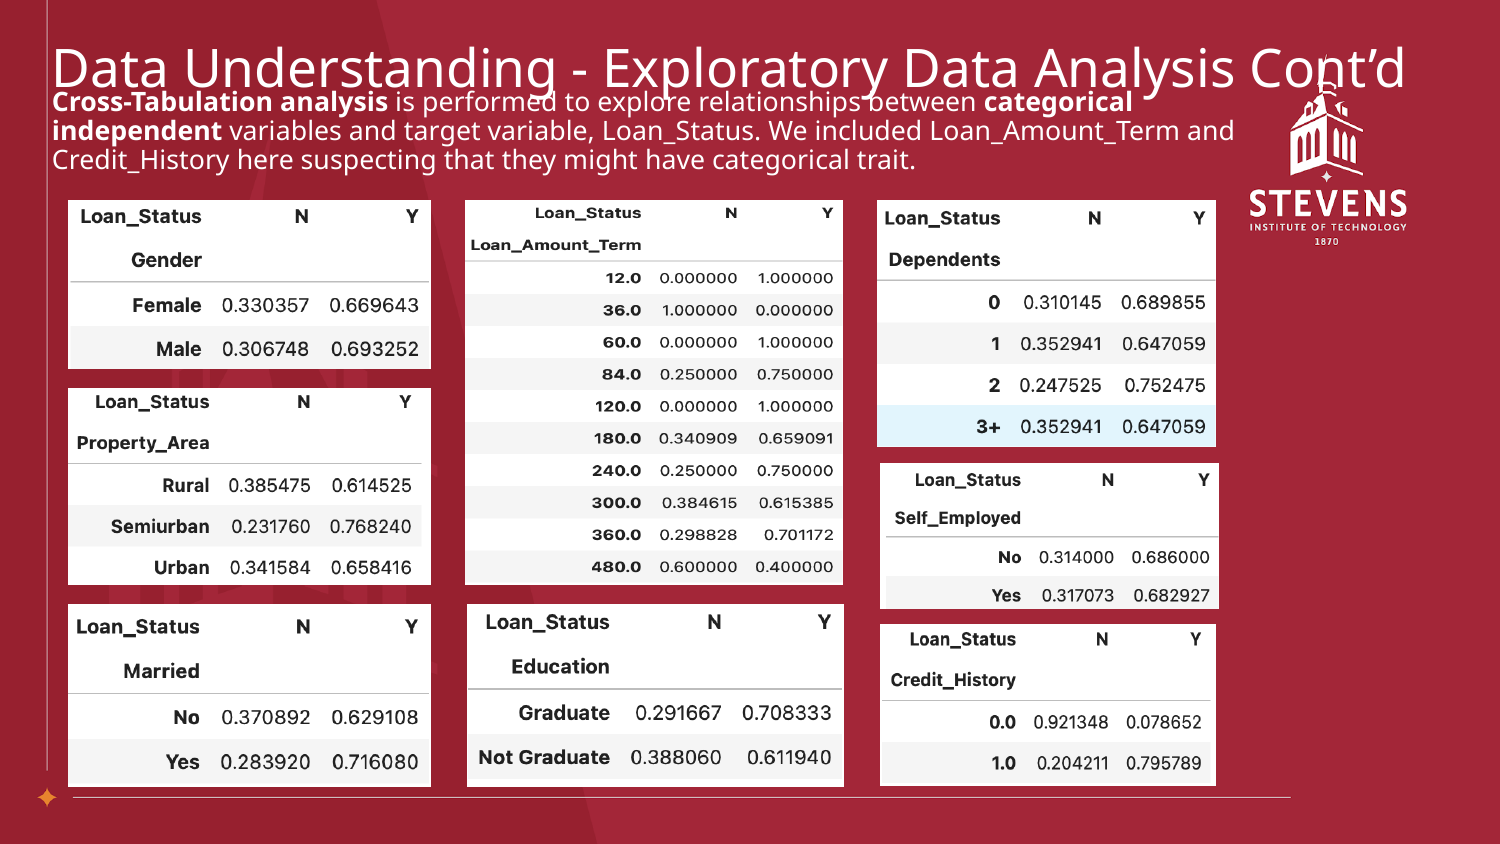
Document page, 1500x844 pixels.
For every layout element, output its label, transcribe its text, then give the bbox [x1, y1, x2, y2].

subtitle Cross-Tabulation analysis is performed to explore relationships between categorical independent variables and target variable, Loan_Status. We included Loan_Amount_Term and Credit_History here suspecting that they might have categorical trait. [40, 105, 1268, 584]
picture [877, 200, 1216, 448]
picture [0, 0, 1500, 844]
picture [67, 200, 431, 369]
title Data Understanding - Exploratory Data Analysis Cont’d [40, 0, 1500, 105]
